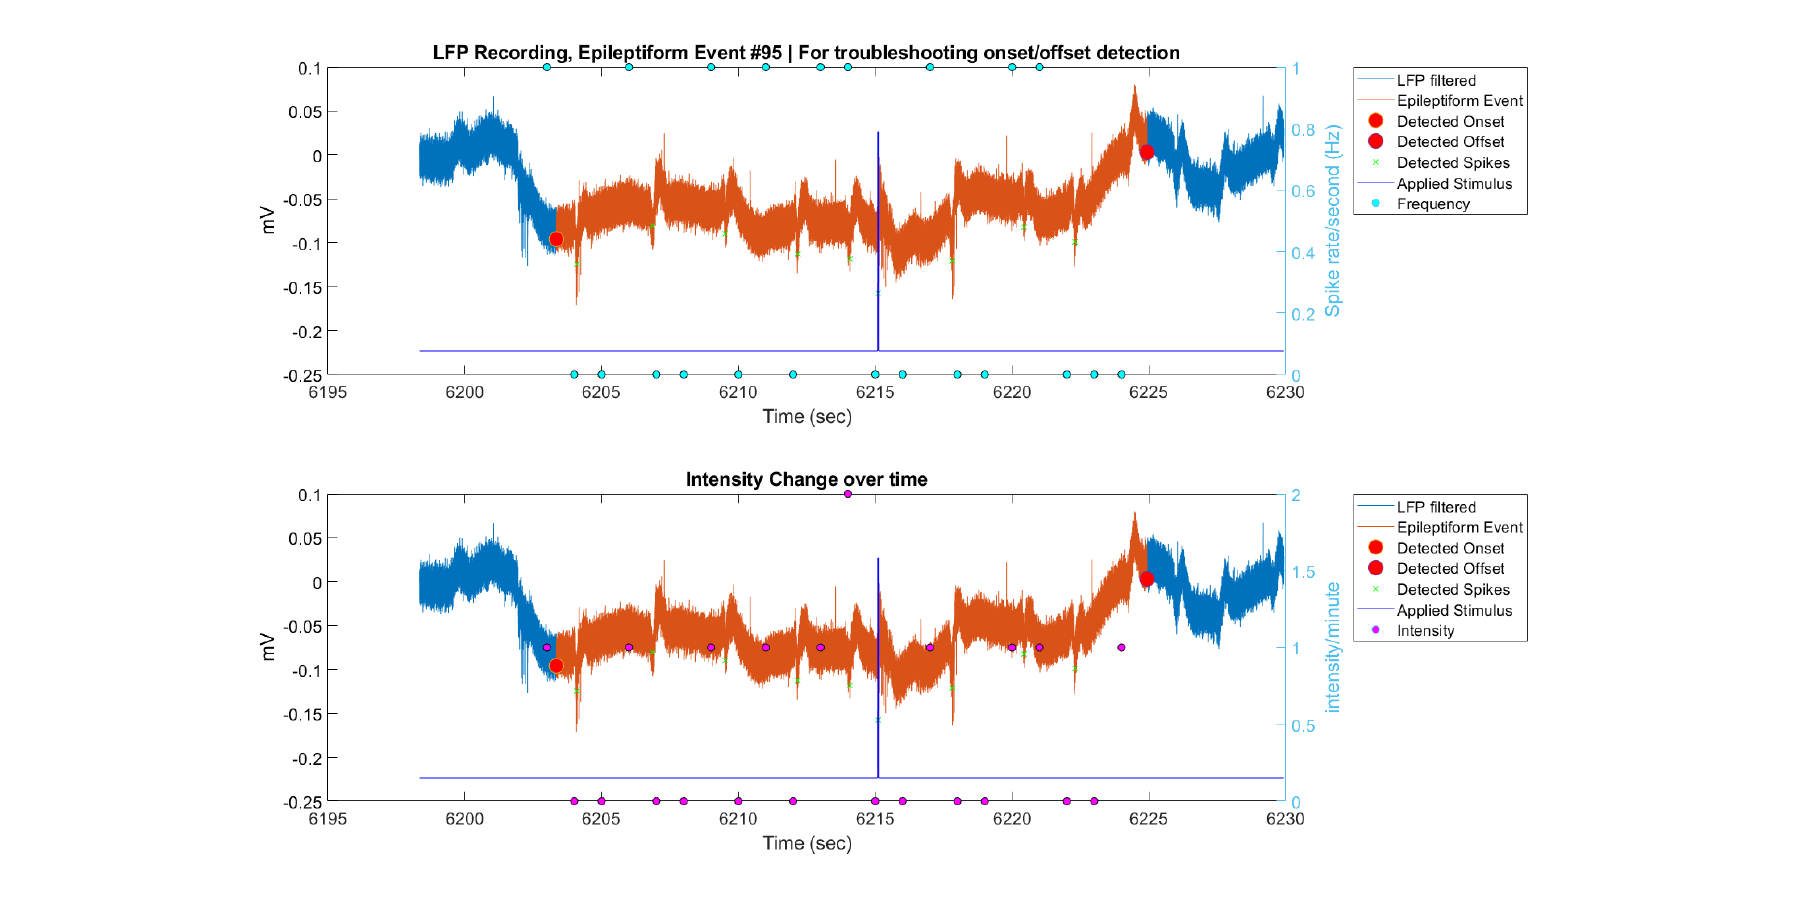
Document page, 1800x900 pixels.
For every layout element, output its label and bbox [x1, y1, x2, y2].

picture [126, 0, 1674, 900]
